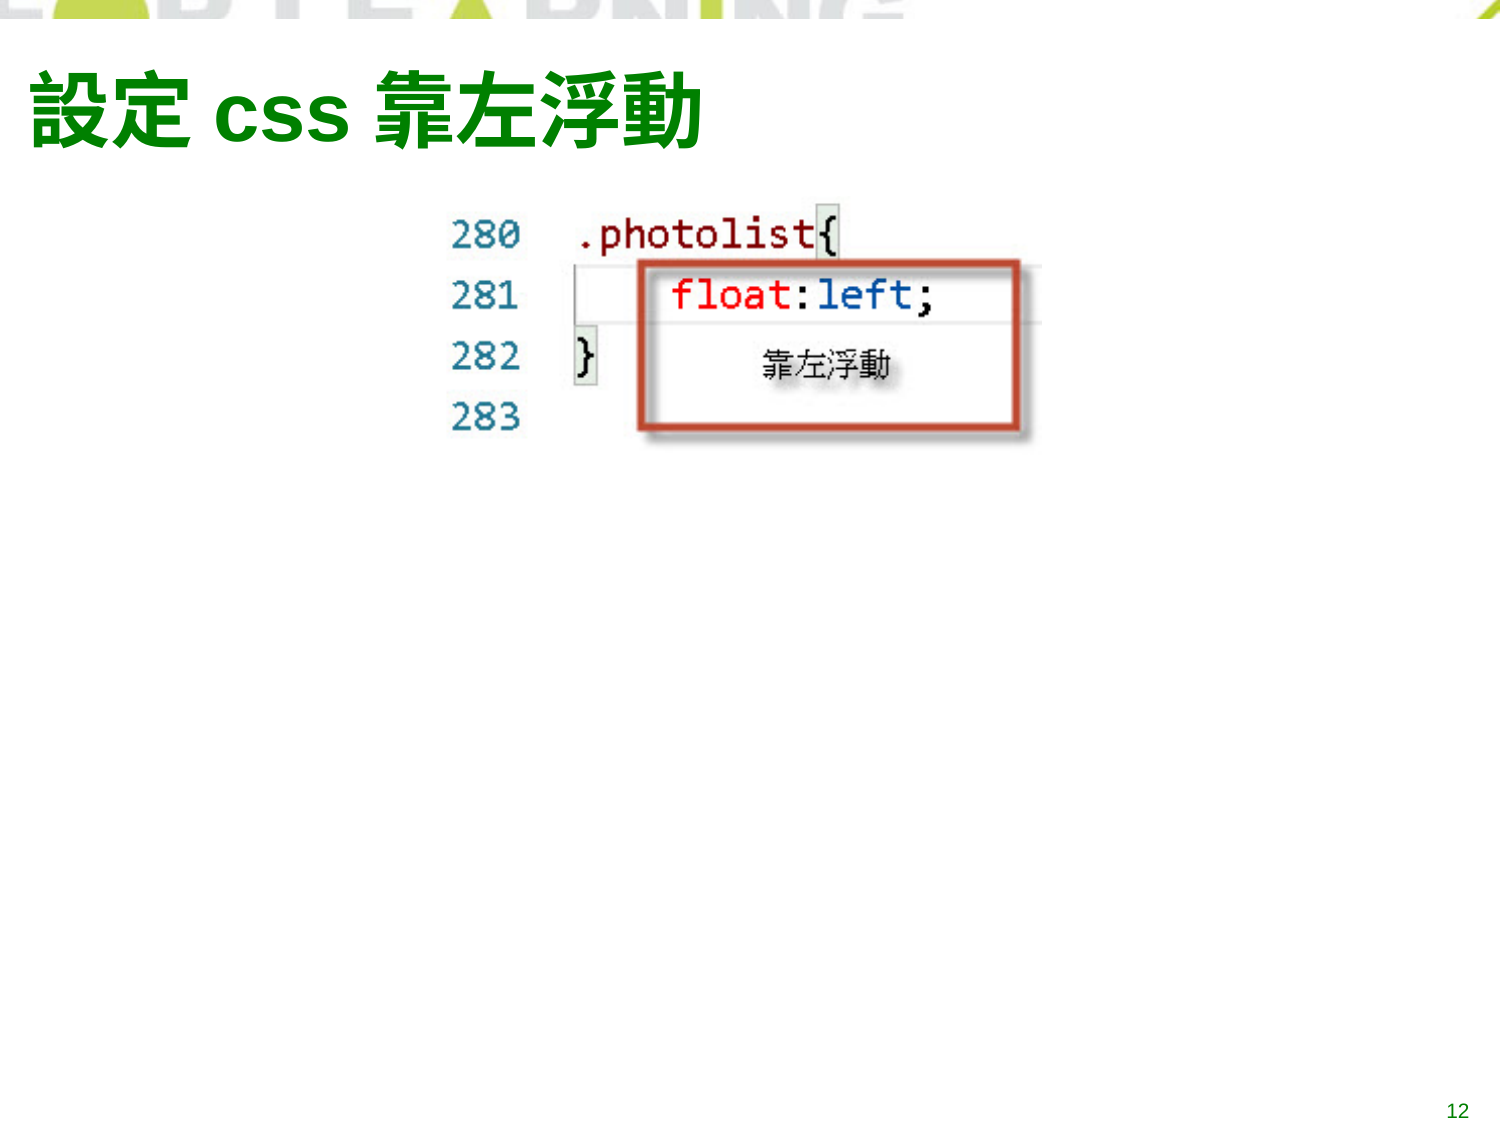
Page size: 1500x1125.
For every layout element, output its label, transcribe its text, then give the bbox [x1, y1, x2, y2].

slide_number 12 [1422, 1089, 1494, 1125]
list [430, 195, 1042, 457]
picture [0, 0, 1500, 19]
title 設定css靠左浮動 [11, 19, 1495, 197]
